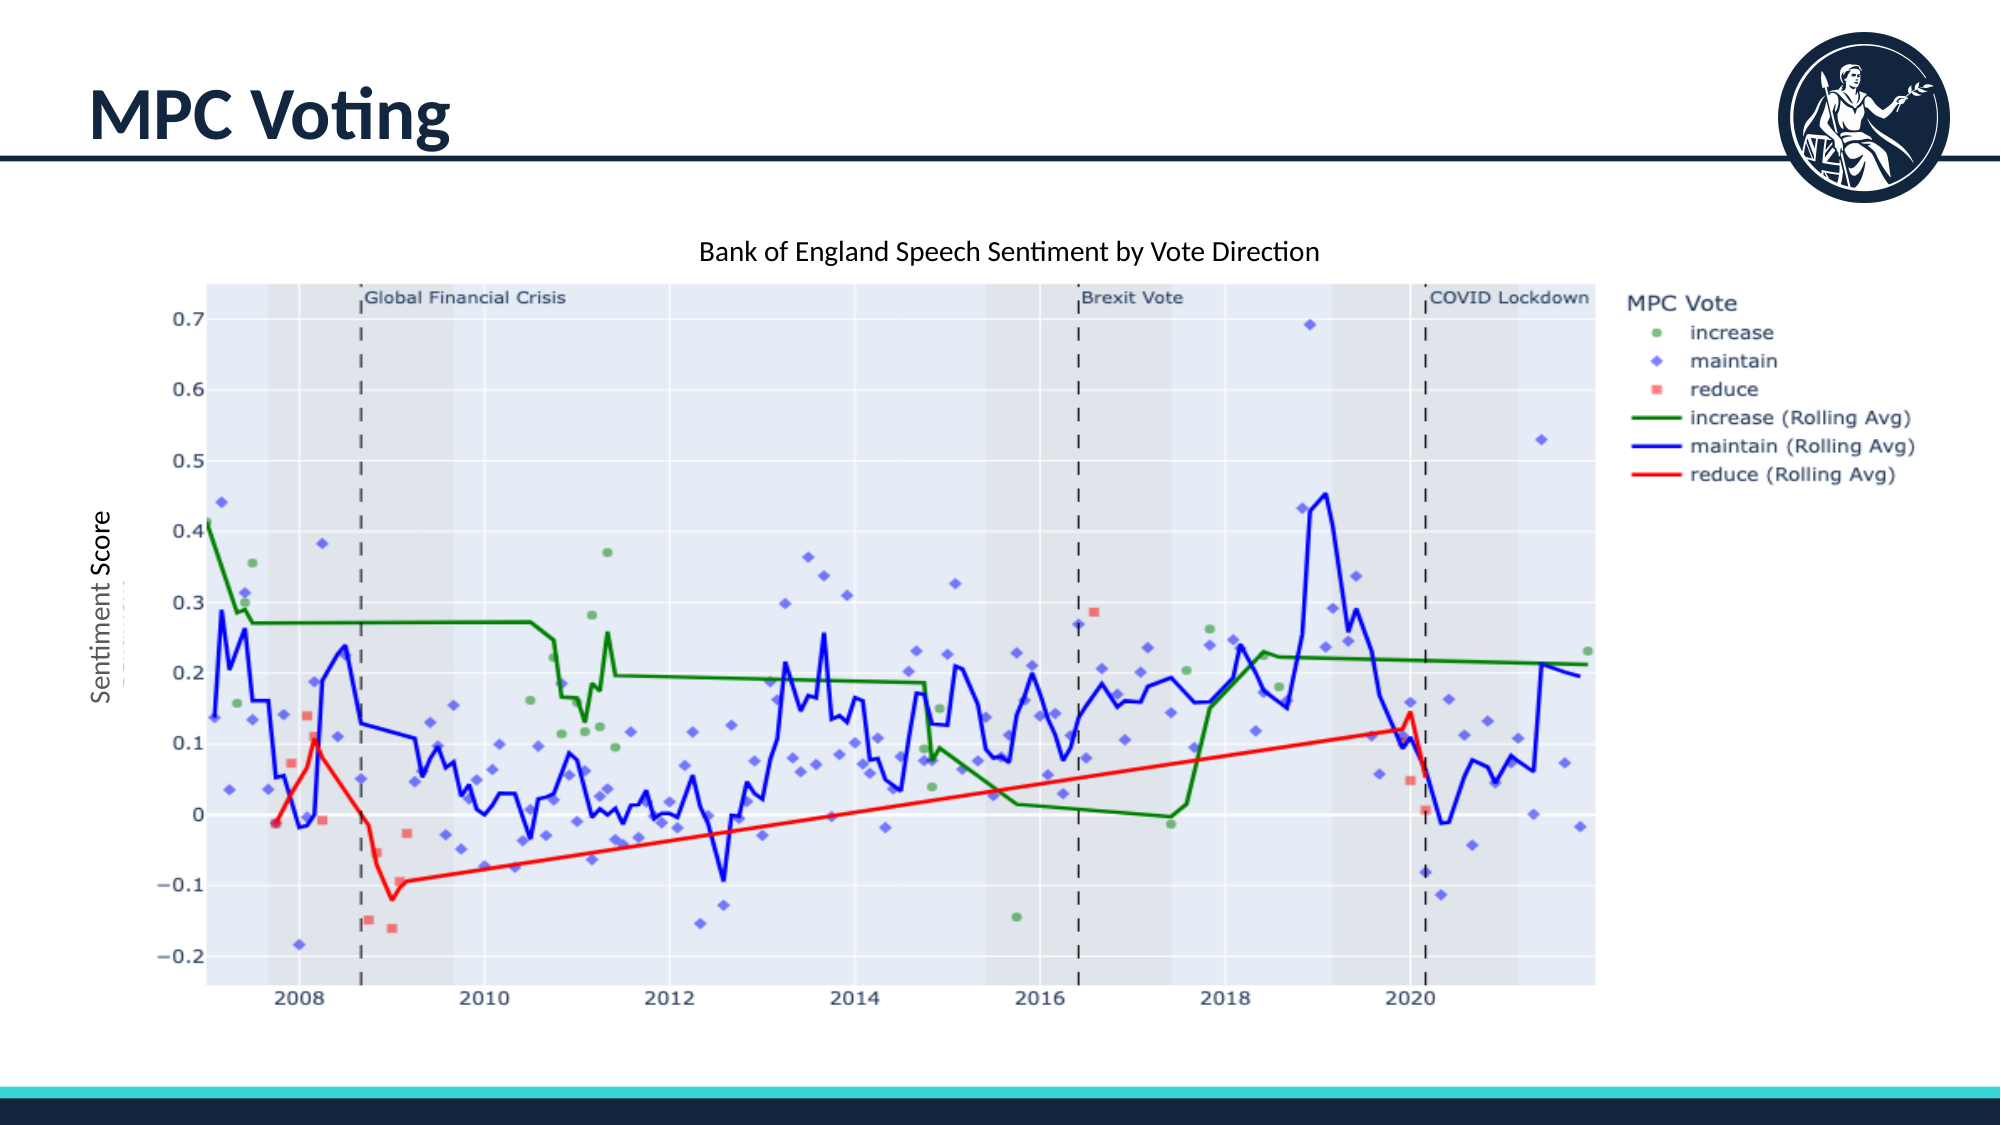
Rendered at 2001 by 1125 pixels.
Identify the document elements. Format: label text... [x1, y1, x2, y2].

text_box [1673, 155, 1773, 162]
text_box [0, 155, 73, 162]
text_box [0, 1086, 2000, 1099]
picture [1778, 32, 1950, 204]
text_box MPC Voting [73, 57, 1673, 163]
text_box [1955, 155, 2000, 162]
text_box [0, 1099, 2000, 1125]
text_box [72, 224, 1946, 1027]
